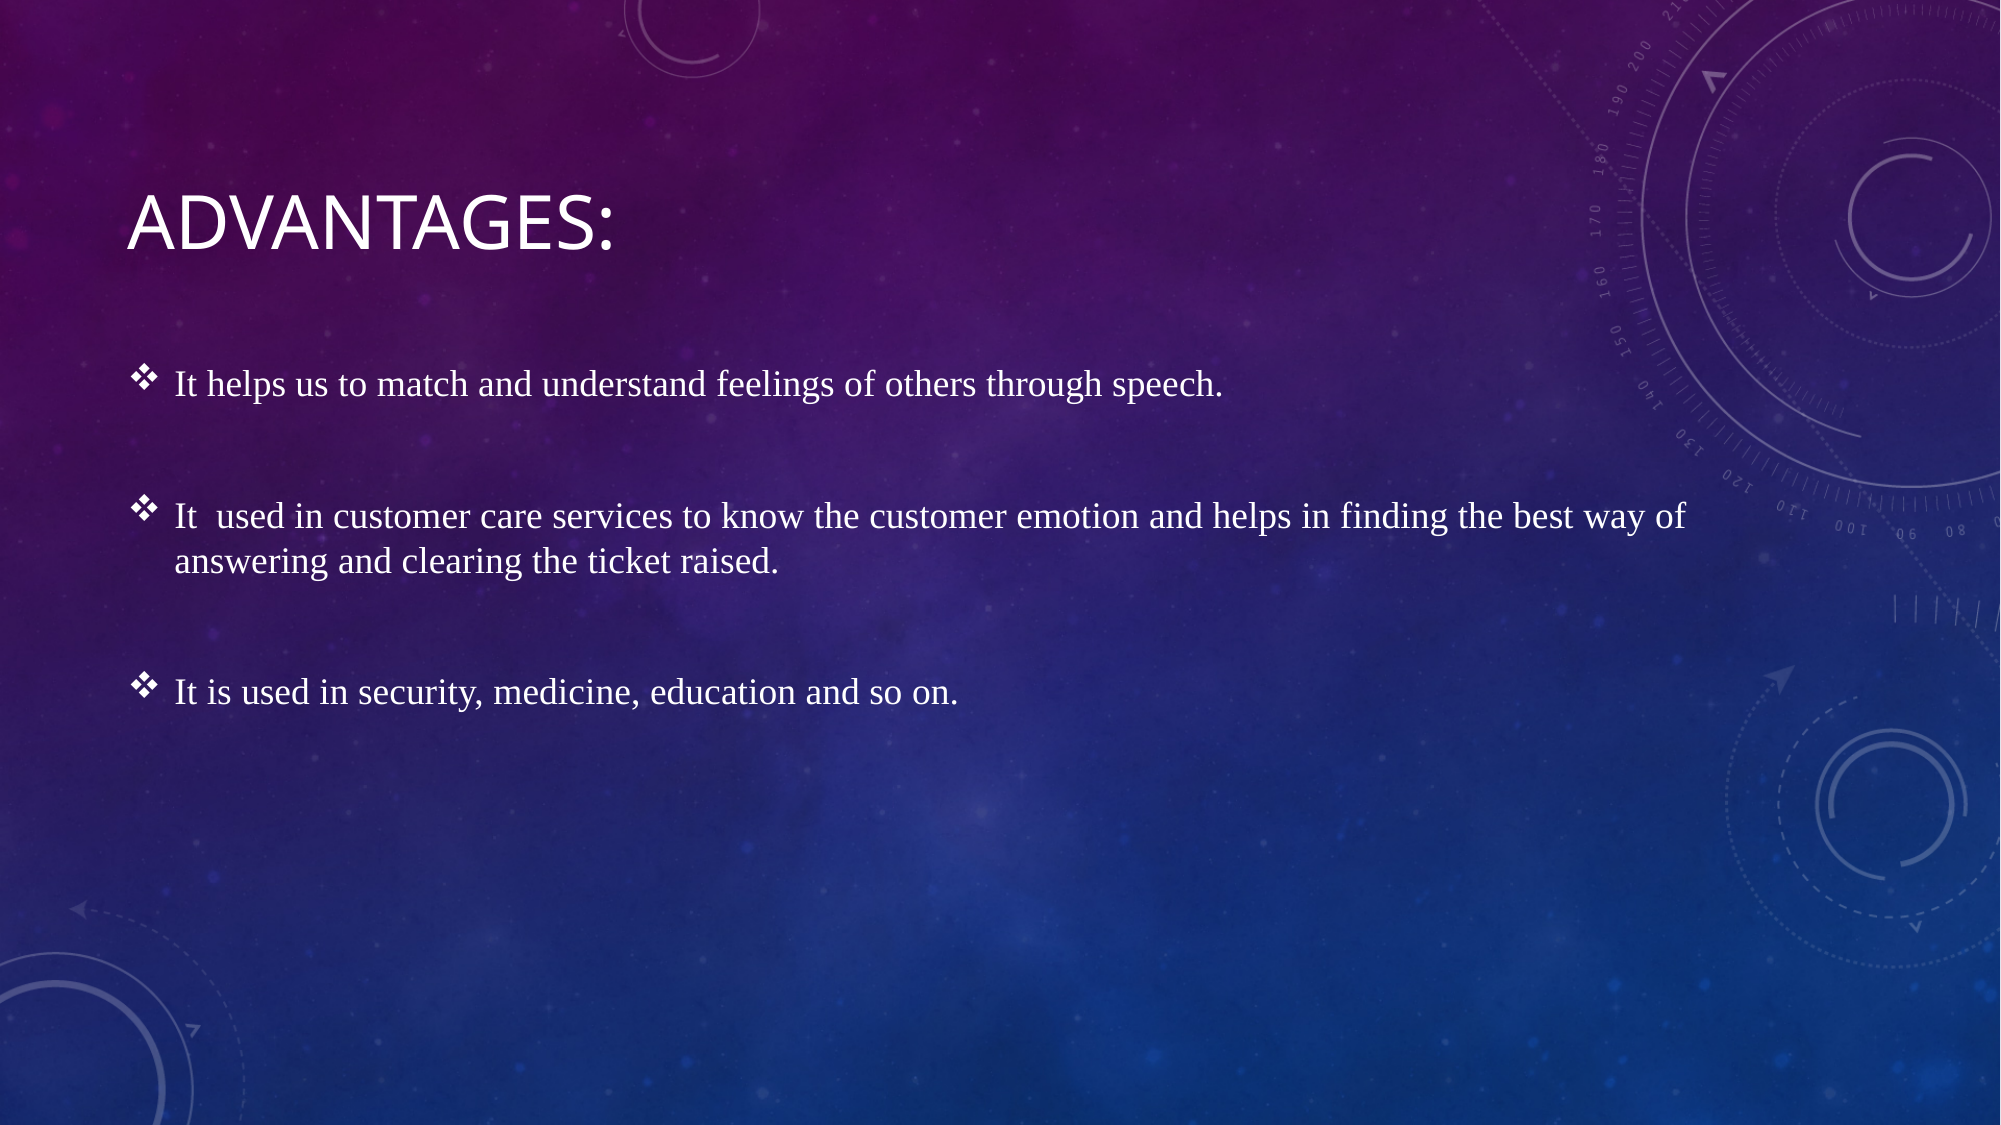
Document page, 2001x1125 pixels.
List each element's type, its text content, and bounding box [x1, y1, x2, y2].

title Advantages: [112, 99, 1775, 339]
picture [0, 0, 2001, 1125]
list It helps us to match and understand feelings of others through speech. It used in customer care services to know the customer emotion and helps in finding the best way of answering and clearing the ticket raised. It is used in security, medicine, education and so on. [112, 351, 1775, 950]
